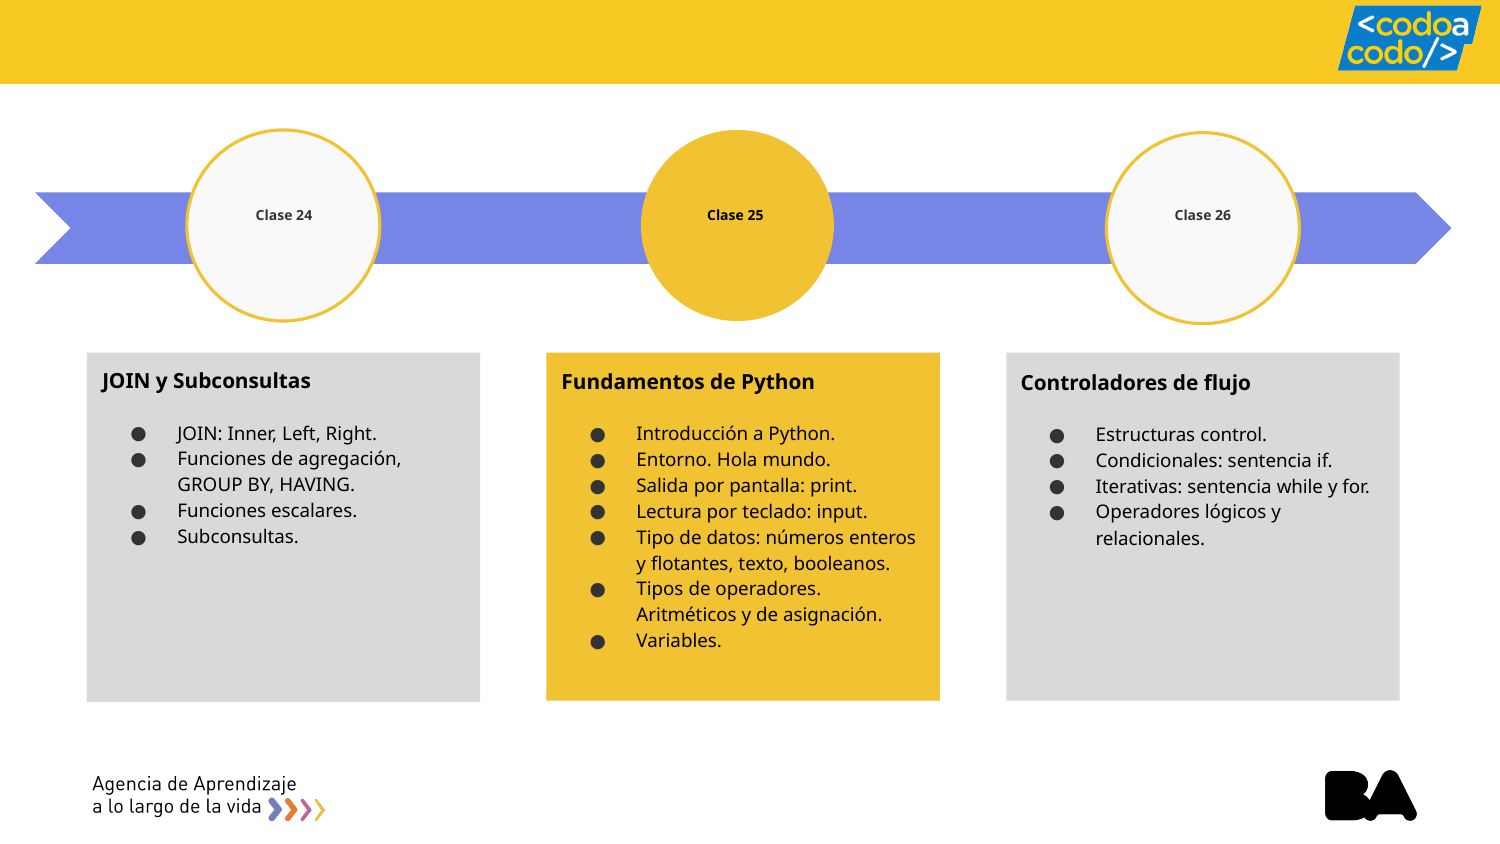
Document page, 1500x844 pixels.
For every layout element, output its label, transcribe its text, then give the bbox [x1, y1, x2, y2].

picture [70, 756, 344, 835]
picture [1337, 5, 1482, 71]
title Clase 25 [646, 190, 826, 240]
picture [1325, 770, 1417, 821]
title Controladores de flujo Estructuras control. Condicionales: sentencia if. Iterativas: sentencia while y for. Operadores lógicos y relacionales. [1005, 354, 1409, 701]
title Clase 26 [1128, 190, 1278, 240]
title Clase 24 [209, 190, 359, 240]
title JOIN y Subconsultas JOIN: Inner, Left, Right. Funciones de agregación, GROUP BY, HAVING. Funciones escalares. Subconsultas. [87, 352, 481, 700]
title Fundamentos de Python Introducción a Python. Entorno. Hola mundo. Salida por pantalla: print. Lectura por teclado: input. Tipo de datos: números enteros y flotantes, texto, booleanos. Tipos de operadores. Aritméticos y de asignación. Variables. [546, 353, 940, 702]
